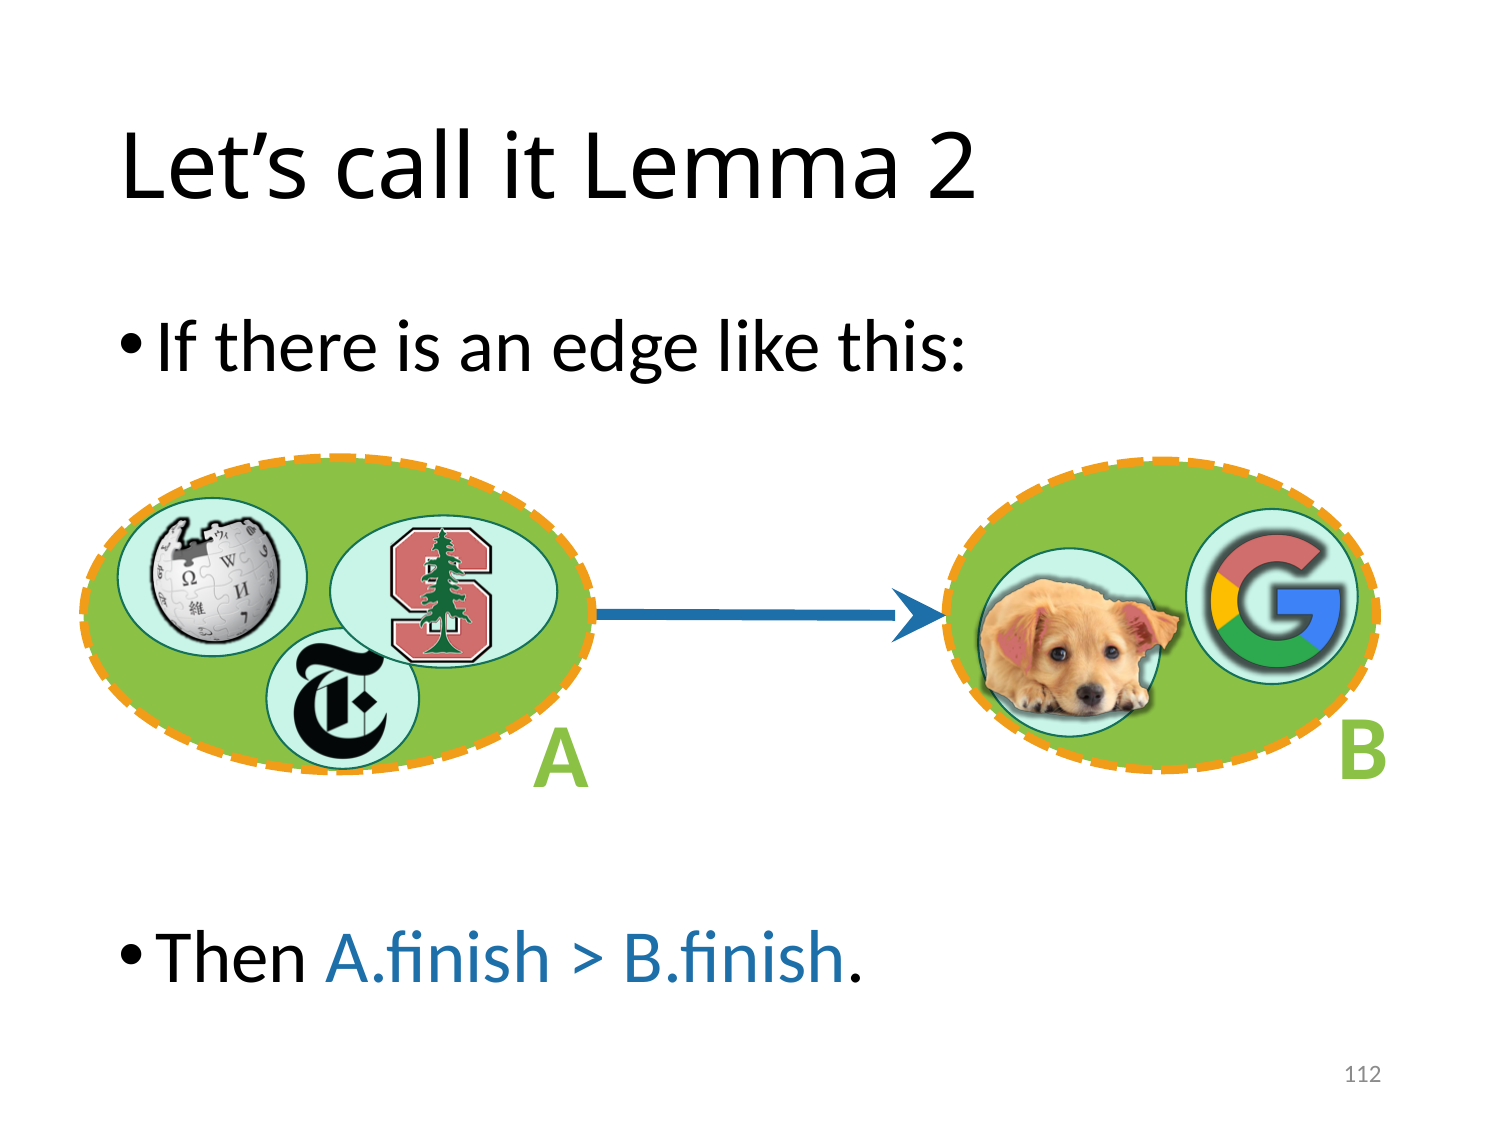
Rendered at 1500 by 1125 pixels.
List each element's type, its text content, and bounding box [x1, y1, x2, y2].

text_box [266, 628, 420, 769]
text_box [970, 459, 1318, 542]
list If there is an edge like this: Then A.finish > B.finish. [103, 616, 1397, 1014]
list If there is an edge like this: Then A.finish > B.finish. [103, 299, 1397, 680]
text_box [82, 535, 266, 766]
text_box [1186, 508, 1358, 685]
text_box B [1322, 680, 1407, 806]
text_box [420, 534, 594, 764]
text_box [1060, 685, 1322, 771]
text_box A [518, 688, 603, 813]
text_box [330, 515, 558, 669]
text_box [167, 456, 536, 628]
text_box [939, 548, 1205, 747]
text_box [1358, 550, 1378, 679]
title Let’s call it Lemma 2 [103, 59, 1397, 278]
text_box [117, 497, 307, 657]
slide_number 112 [1059, 1042, 1397, 1103]
